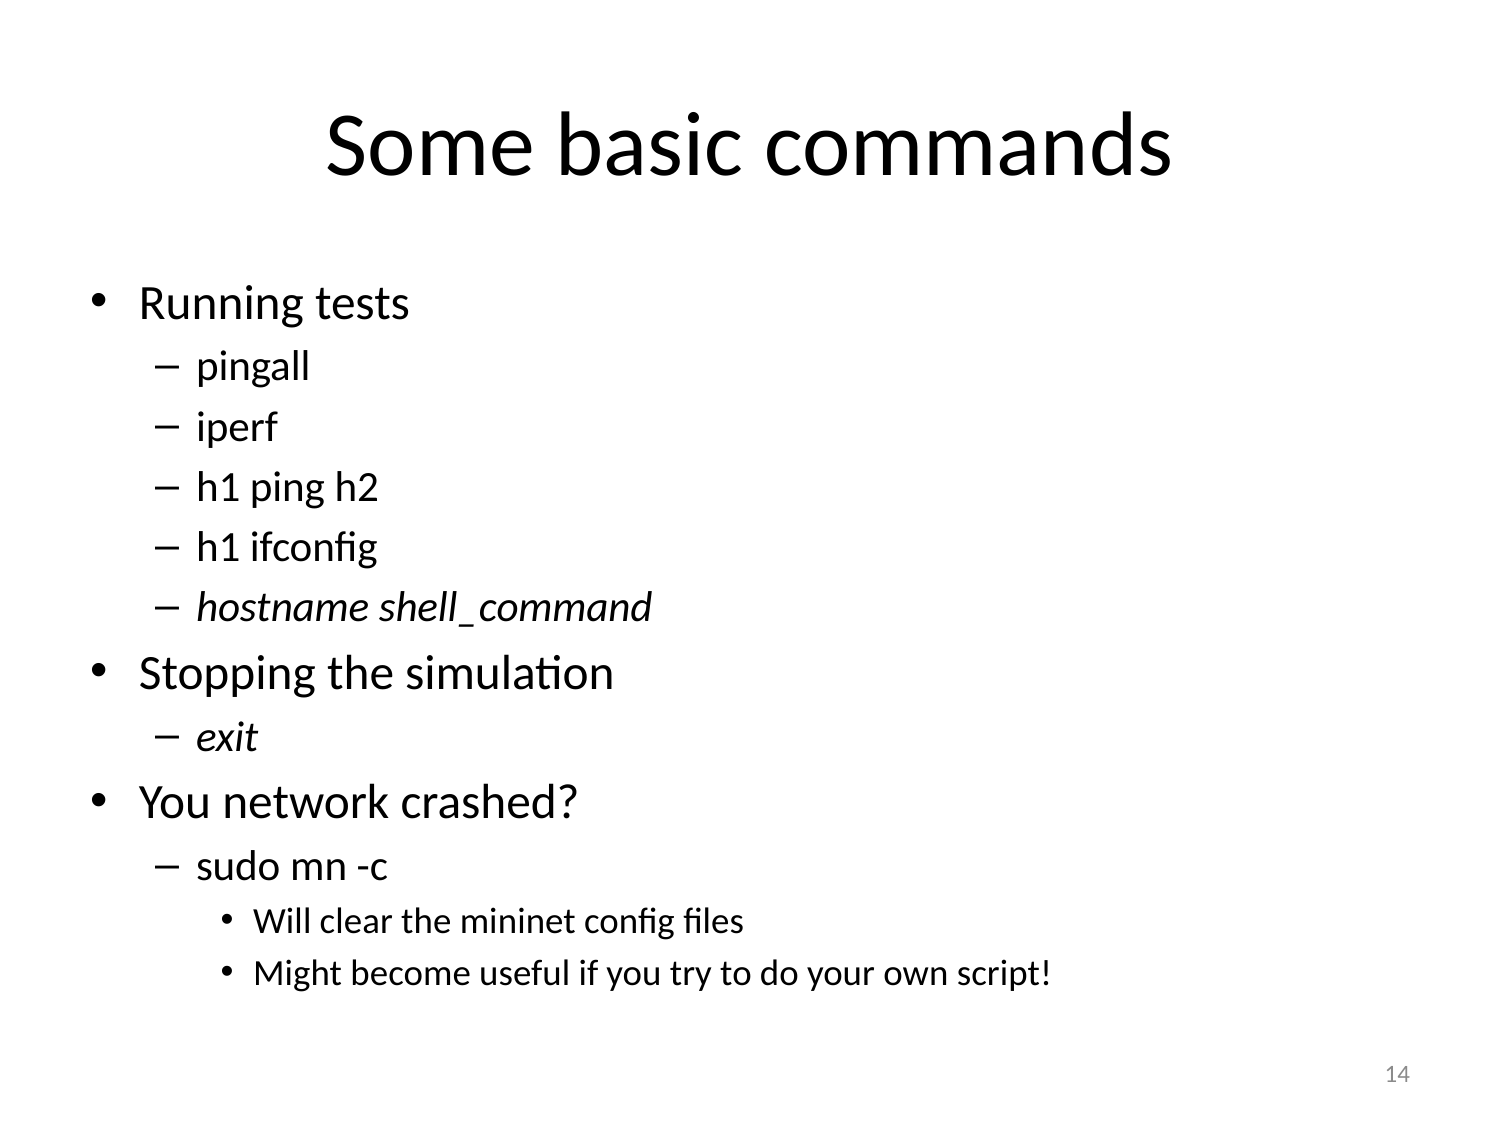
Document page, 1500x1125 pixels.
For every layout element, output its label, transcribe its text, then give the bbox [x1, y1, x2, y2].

title Some basic commands [75, 45, 1425, 233]
slide_number 14 [1074, 1042, 1425, 1103]
list Running tests pingall iperf h1 ping h2 h1 ifconfig hostname shell_command Stopping the simulation exit You network crashed? sudo mn -c Will clear the mininet config files Might become useful if you try to do your own script! [75, 262, 1425, 1005]
